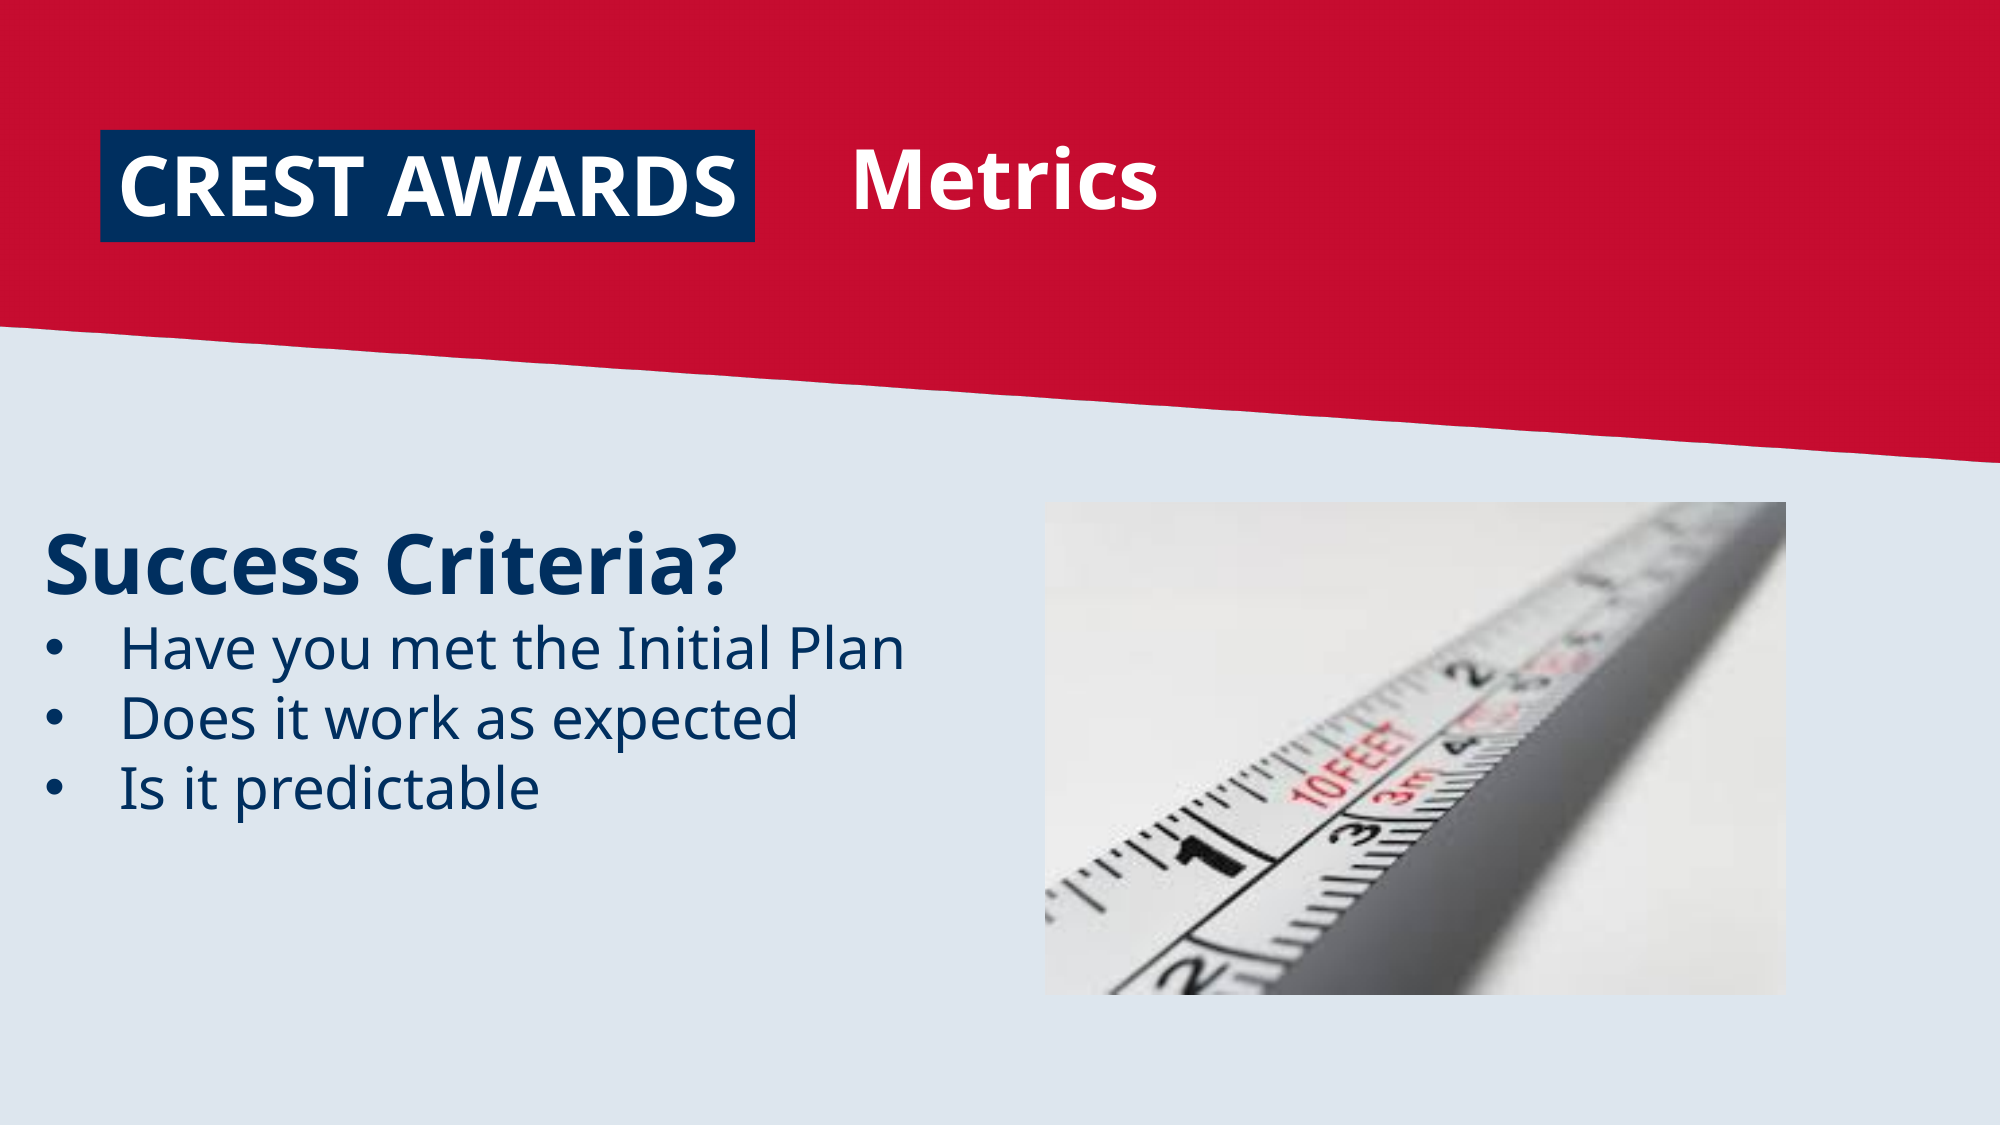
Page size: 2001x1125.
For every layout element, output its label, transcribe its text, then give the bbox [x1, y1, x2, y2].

subtitle Metrics [834, 129, 1845, 286]
title CREST AWARDS [100, 129, 755, 243]
picture [1045, 502, 1786, 995]
picture [0, 0, 2000, 463]
text_box Success Criteria? Have you met the Initial Plan Does it work as expected Is it predictable [29, 503, 955, 1089]
